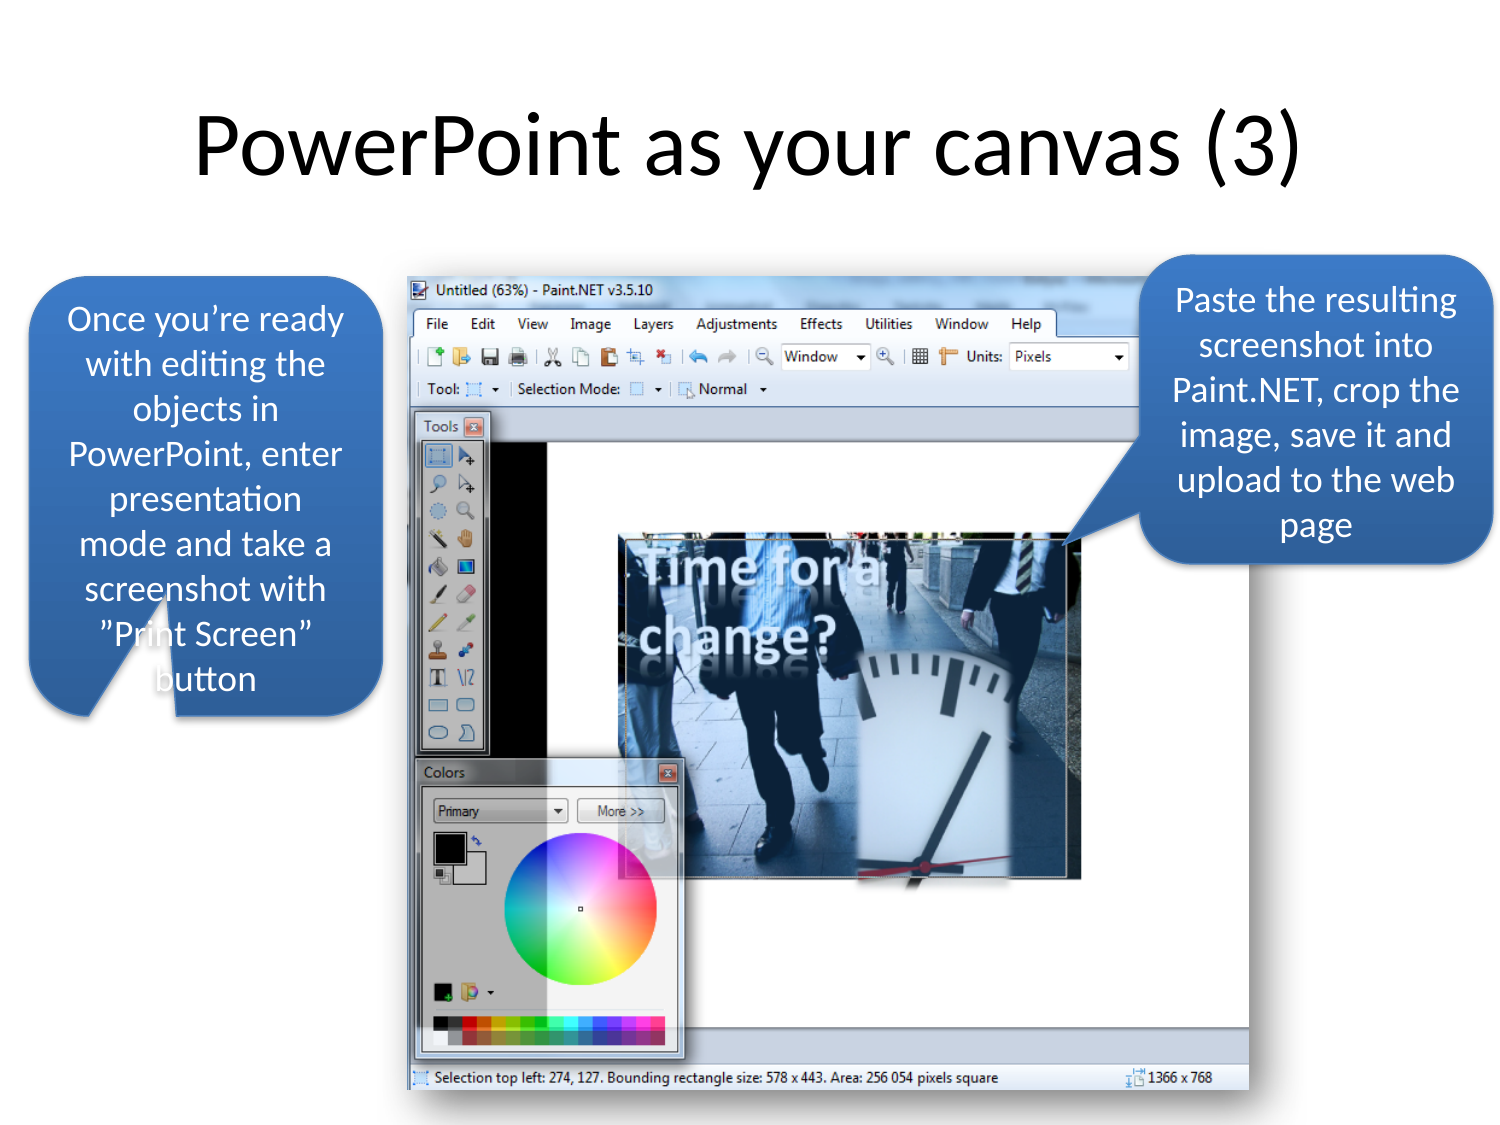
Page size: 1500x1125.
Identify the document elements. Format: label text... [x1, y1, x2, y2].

text_box Paste the resulting screenshot into Paint.NET, crop the image, save it and upload to the web page [1149, 254, 1494, 565]
title PowerPoint as your canvas (3) [75, 45, 1425, 233]
picture [407, 276, 1249, 1091]
text_box Once you’re ready with editing the objects in PowerPoint, enter presentation mode and take a screenshot with ”Print Screen” button [28, 276, 384, 717]
